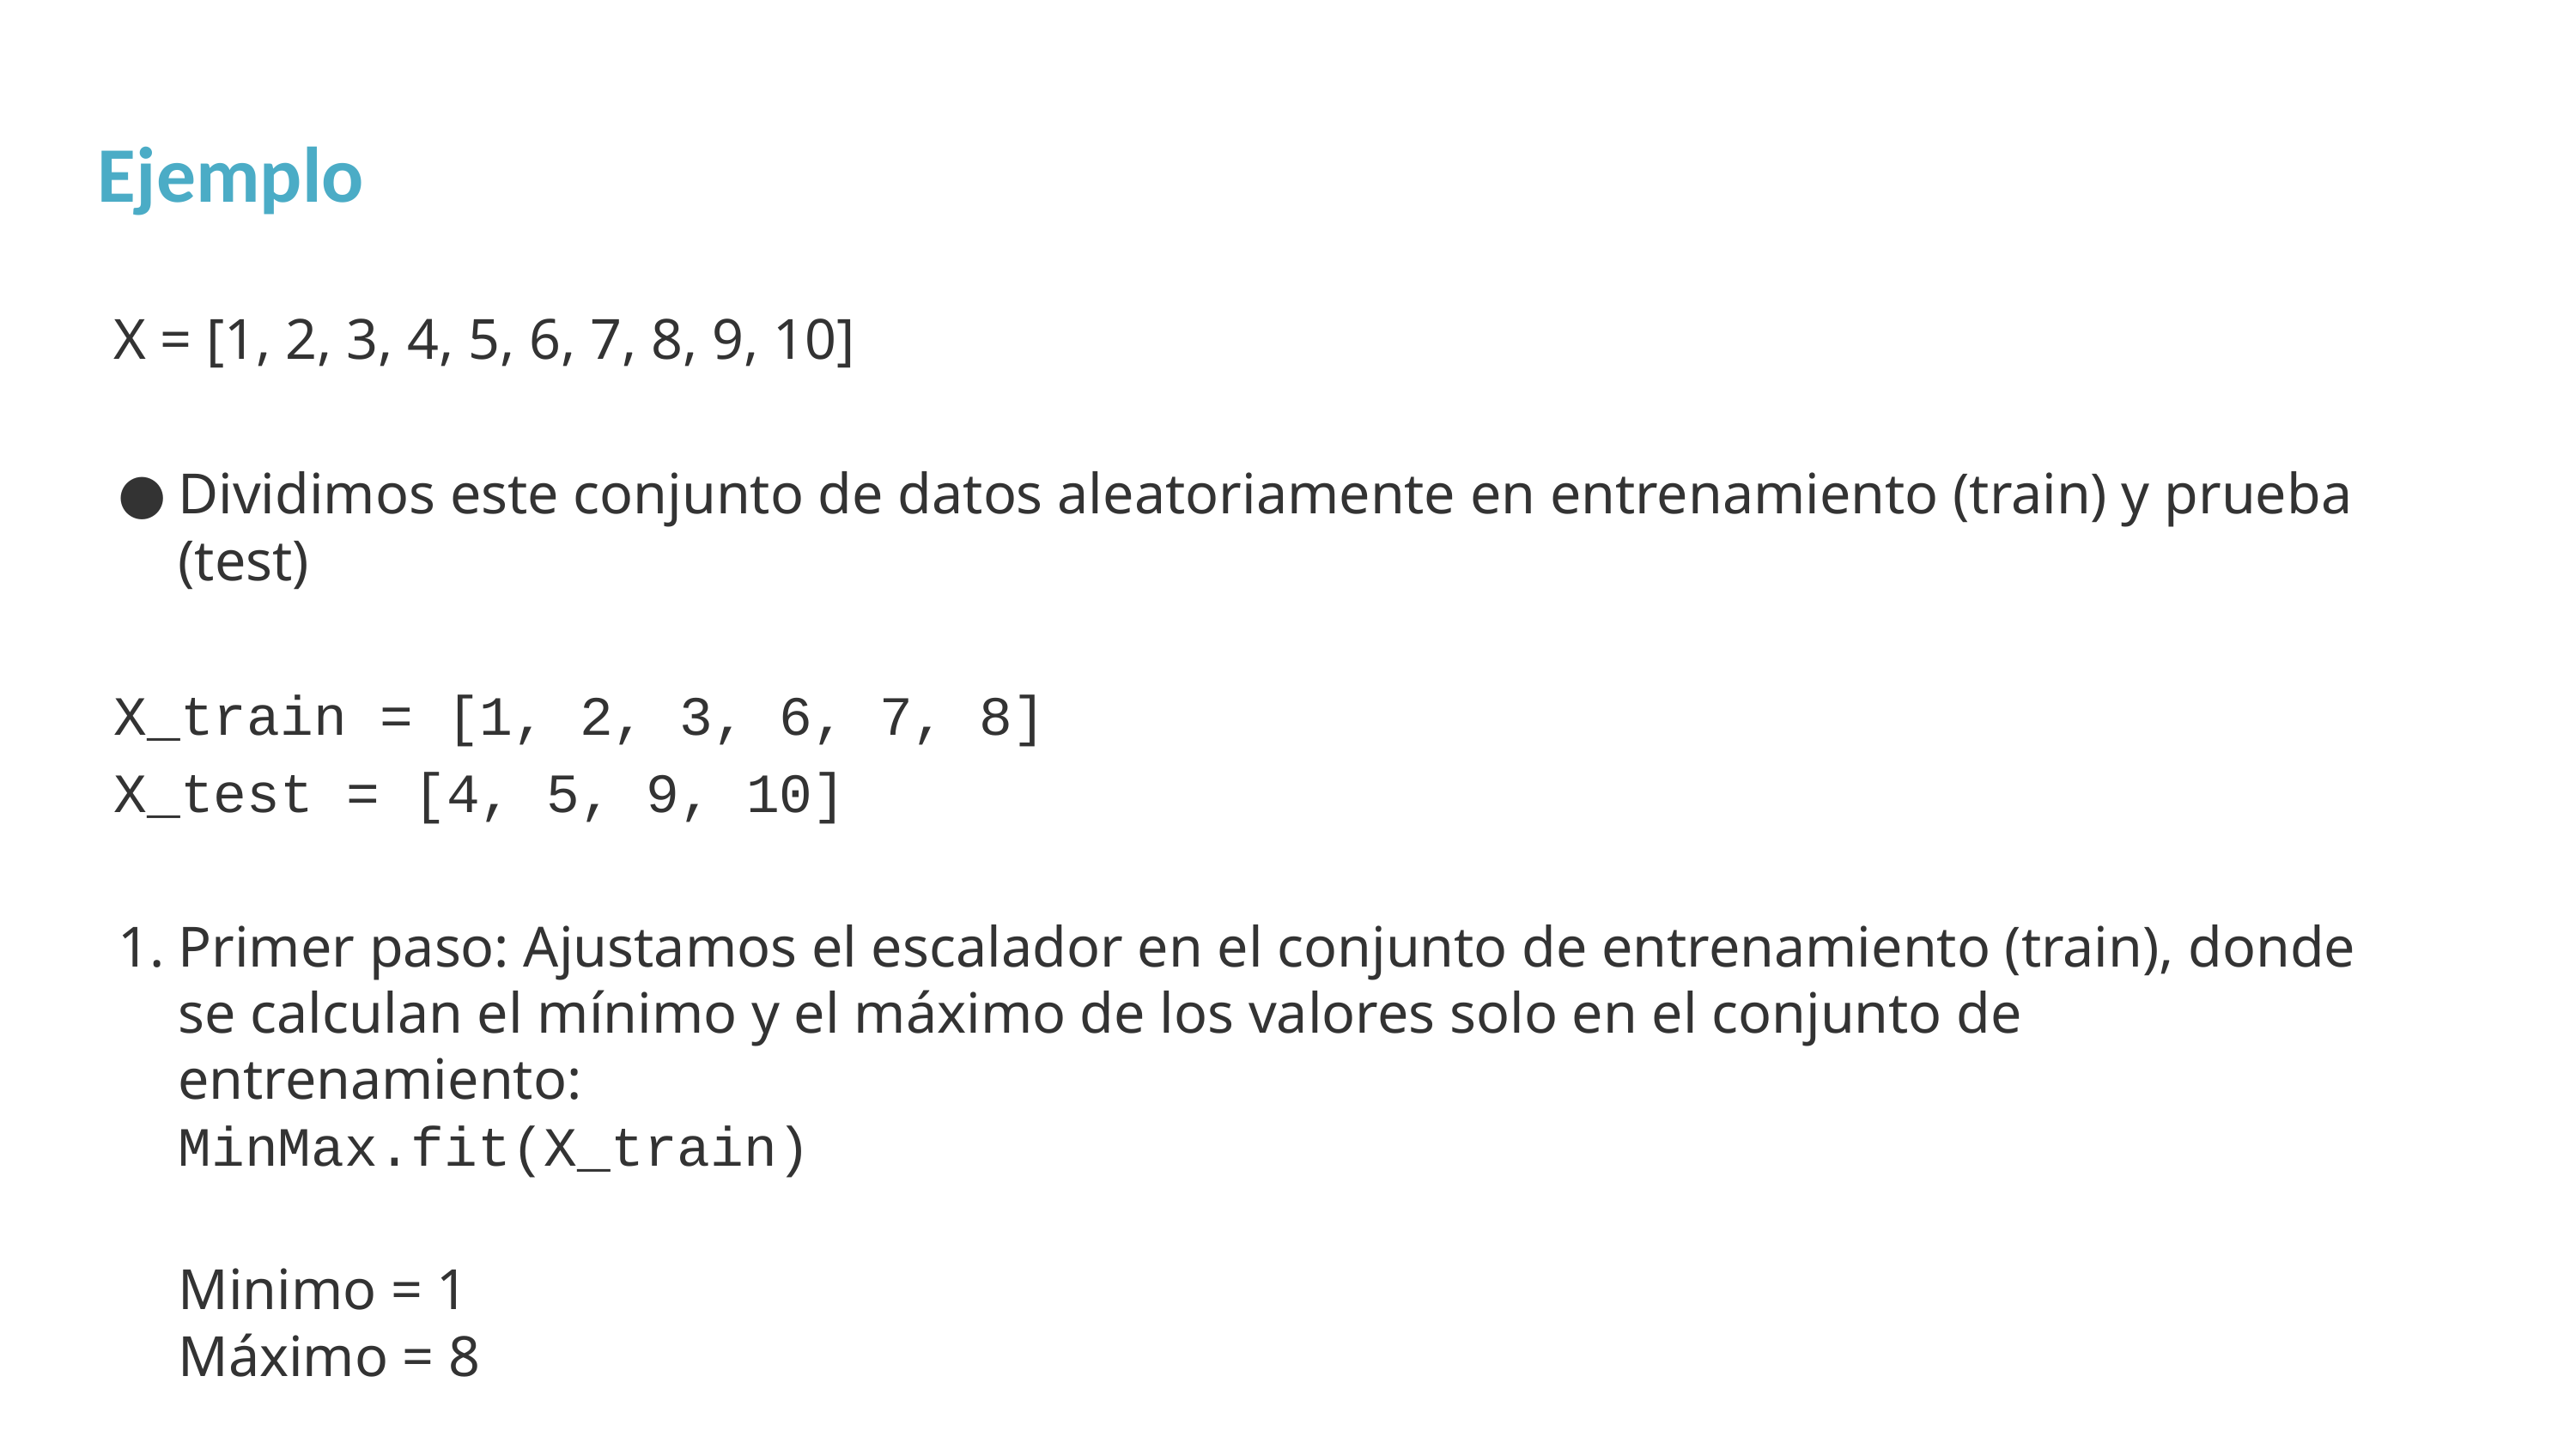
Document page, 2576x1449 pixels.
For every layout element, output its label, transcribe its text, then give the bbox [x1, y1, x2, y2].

text_box X = [1, 2, 3, 4, 5, 6, 7, 8, 9, 10] Dividimos este conjunto de datos aleatoriamente en entrenamiento (train) y prueba (test) X_train = [1, 2, 3, 6, 7, 8] X_test = [4, 5, 9, 10] Primer paso: Ajustamos el escalador en el conjunto de entrenamiento (train), donde se calculan el mínimo y el máximo de los valores solo en el conjunto de entrenamiento: MinMax.fit(X_train) Minimo = 1 Máximo = 8 [90, 292, 2420, 1449]
text_box Ejemplo [74, 99, 2278, 241]
